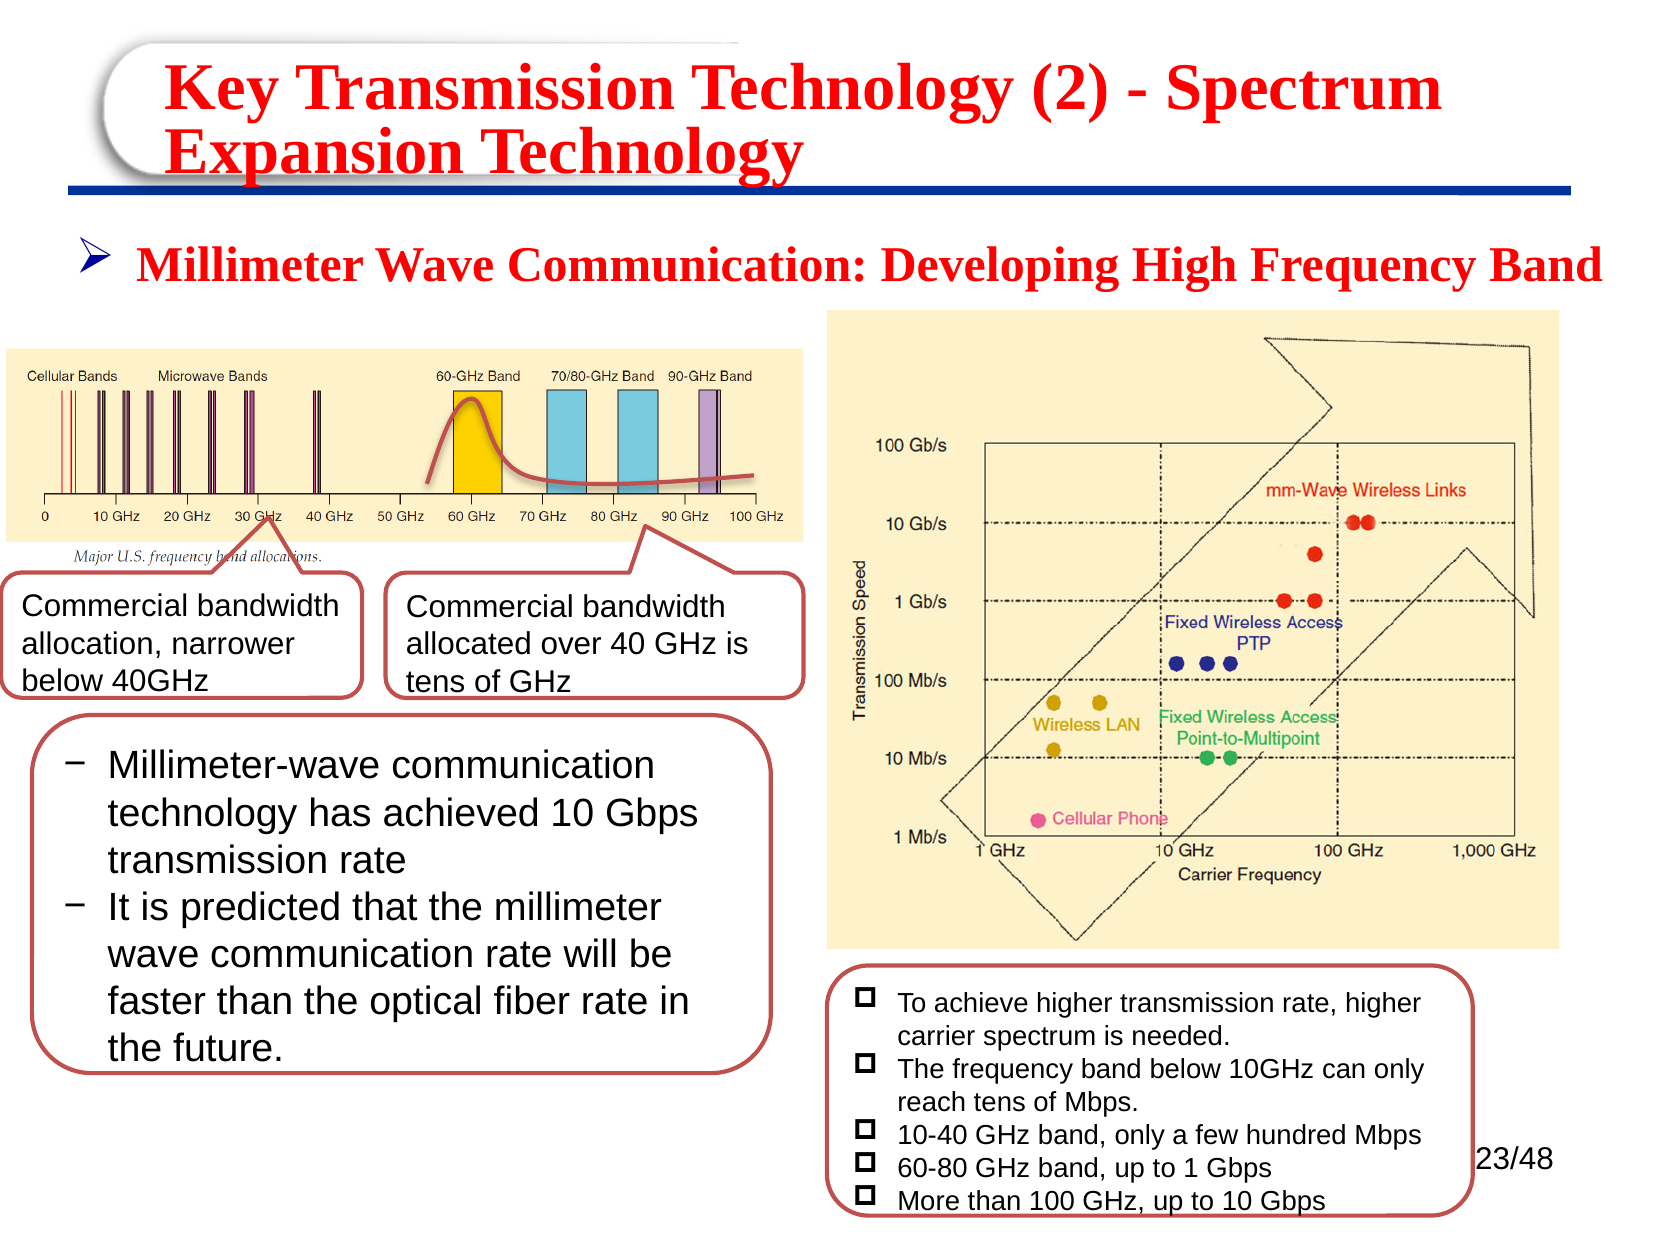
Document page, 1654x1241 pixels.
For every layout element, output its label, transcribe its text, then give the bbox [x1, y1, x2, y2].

text_box To achieve higher transmission rate, higher carrier spectrum is needed. The frequency band below 10GHz can only reach tens of Mbps. 10-40 GHz band, only a few hundred Mbps 60-80 GHz band, up to 1 Gbps More than 100 GHz, up to 10 Gbps [824, 963, 1475, 1218]
picture [826, 309, 1560, 950]
title Key Transmission Technology (2) - Spectrum Expansion Technology [147, 49, 1572, 160]
text_box Millimeter-wave communication technology has achieved 10 Gbps transmission rate It is predicted that the millimeter wave communication rate will be faster than the optical fiber rate in the future. [29, 712, 773, 1076]
text_box Commercial bandwidth allocated over 40 GHz is tens of GHz [383, 574, 806, 701]
picture [84, 19, 1067, 204]
picture [6, 346, 804, 566]
list Millimeter Wave Communication: Developing High Frequency Band [58, 211, 1626, 324]
slide_number 23/48 [1185, 1129, 1572, 1216]
text_box Commercial bandwidth allocation, narrower below 40GHz [0, 574, 365, 700]
